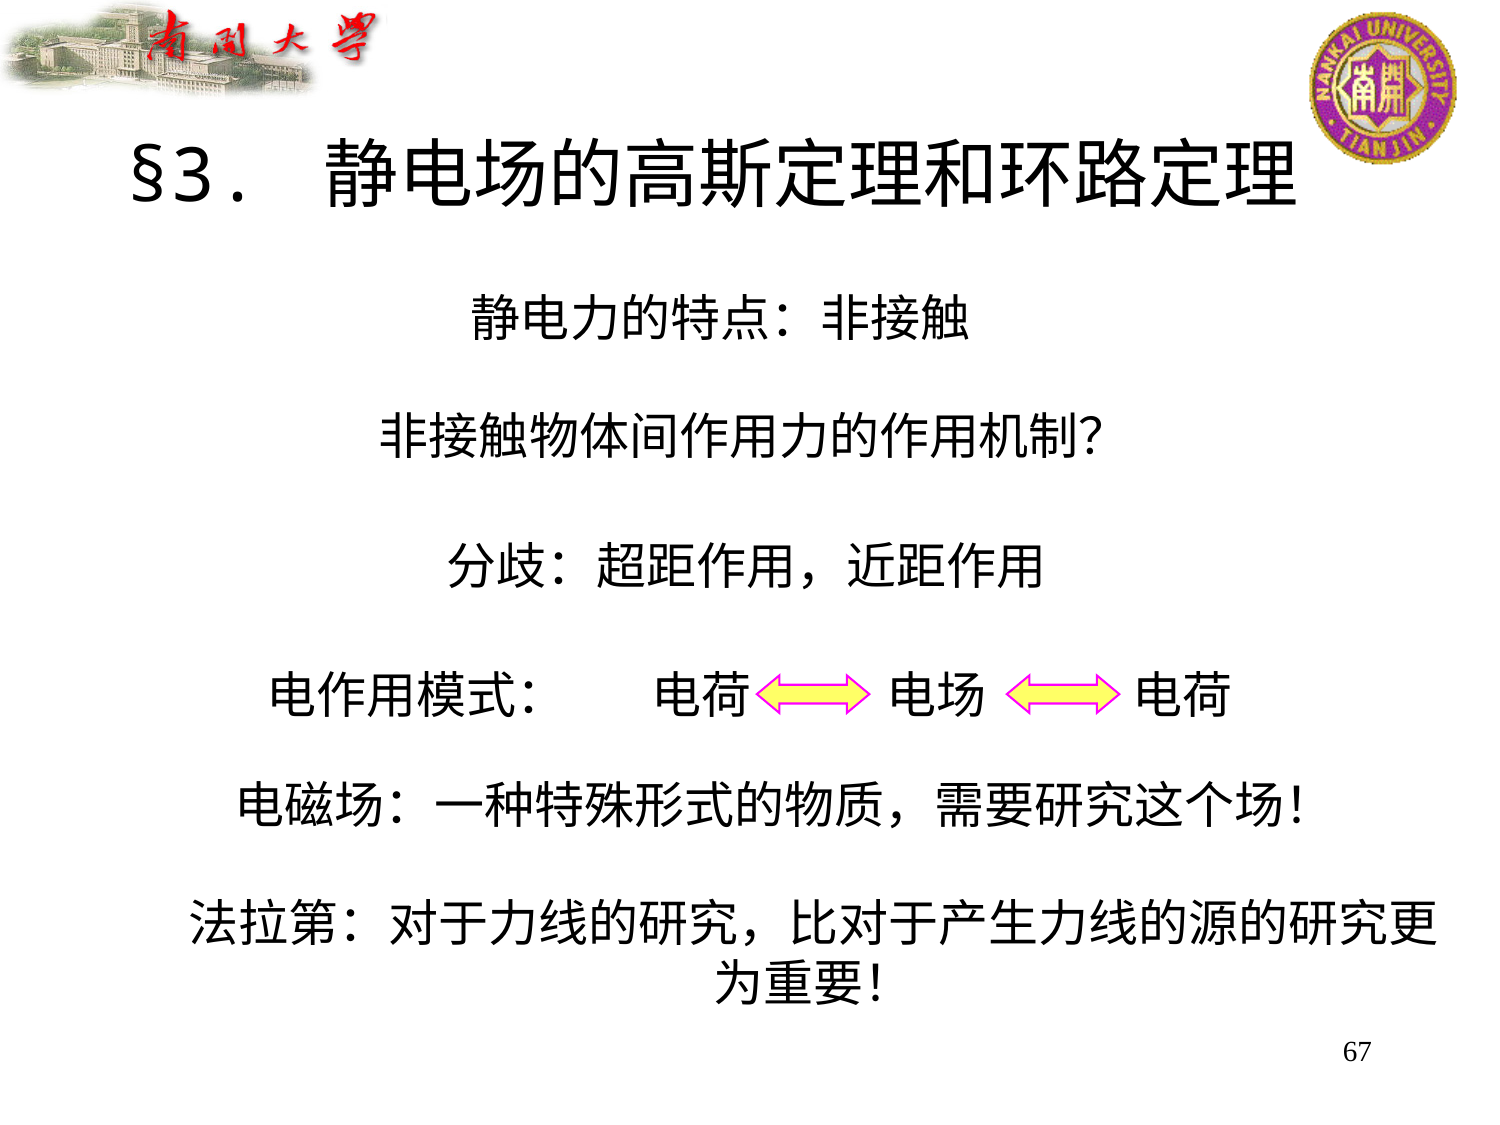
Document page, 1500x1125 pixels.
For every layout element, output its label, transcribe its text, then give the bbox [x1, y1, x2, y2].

text_box §3. 静电场的高斯定理和环路定理 [82, 119, 1358, 219]
text_box 法拉第：对于力线的研究，比对于产生力线的源的研究更为重要！ [162, 884, 1464, 1019]
text_box 非接触物体间作用力的作用机制？ [364, 397, 1144, 472]
text_box 电作用模式： [251, 656, 582, 732]
text_box 分歧：超距作用，近距作用 [431, 526, 1062, 602]
picture [1262, 0, 1500, 178]
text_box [618, 656, 1266, 732]
text_box 电磁场：一种特殊形式的物质，需要研究这个场！ [219, 766, 1350, 842]
picture [0, 0, 388, 100]
text_box 静电力的特点：非接触 [455, 278, 985, 354]
slide_number 67 [1074, 1024, 1388, 1101]
